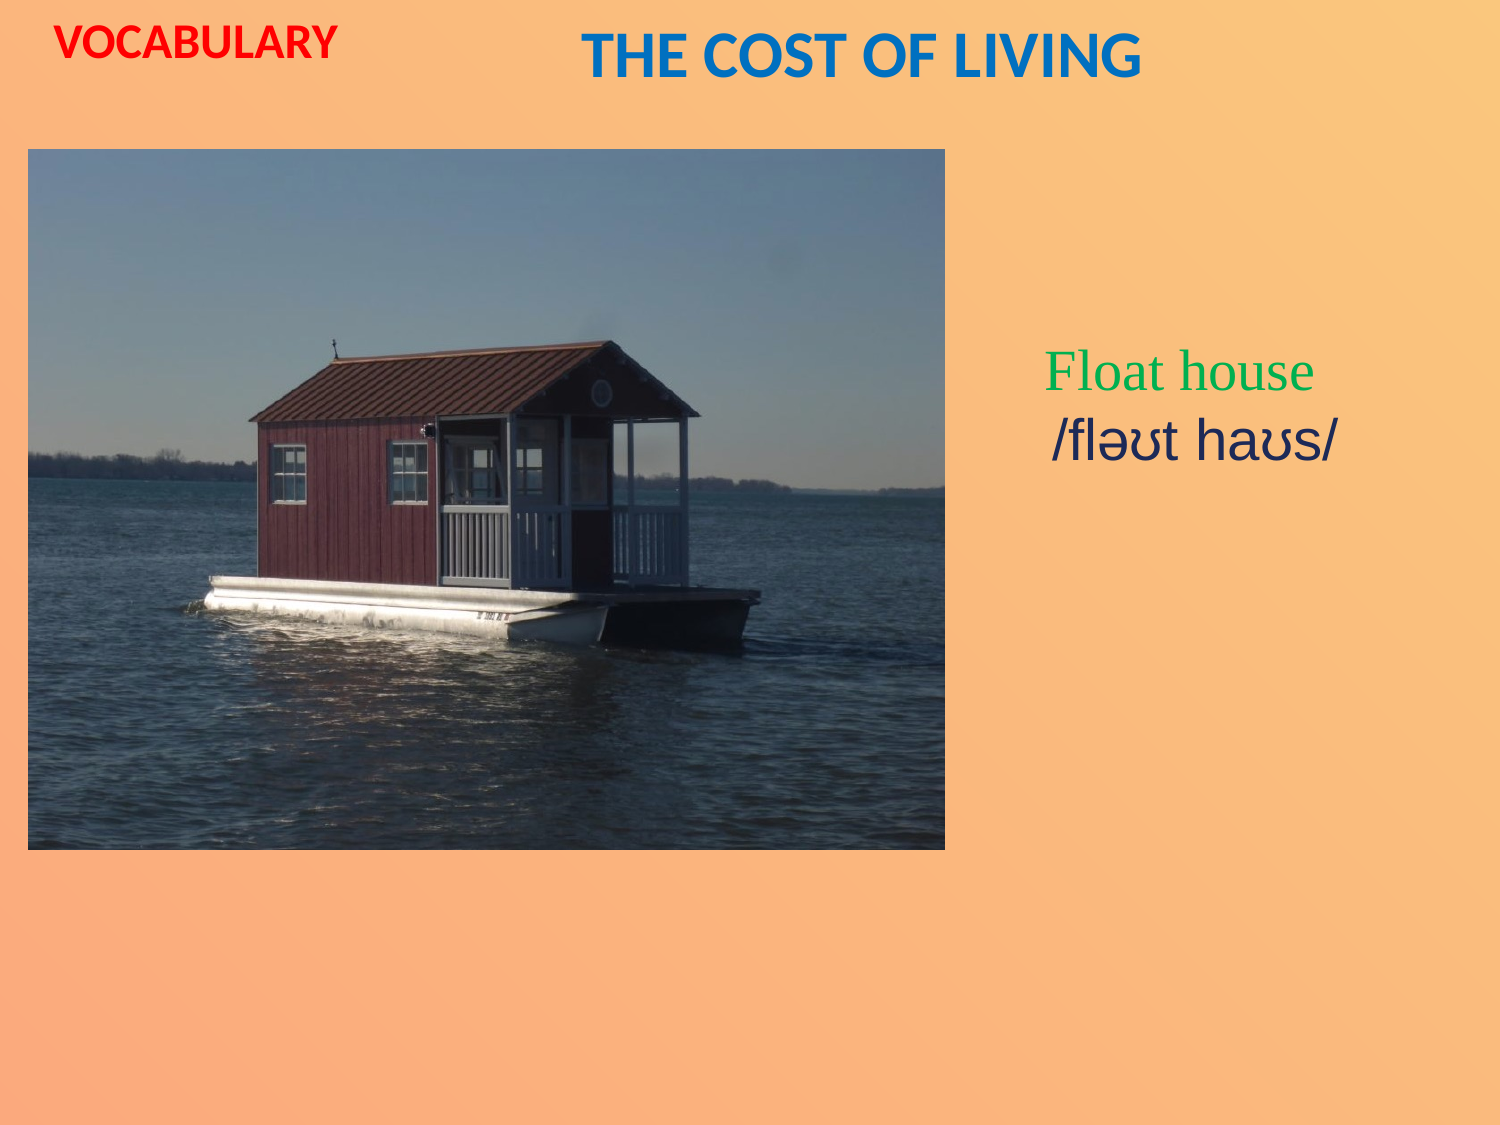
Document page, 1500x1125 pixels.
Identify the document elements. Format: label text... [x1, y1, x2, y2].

text_box VOCABULARY [2, 1, 389, 77]
text_box THE COST OF LIVING [375, 2, 1350, 98]
picture [28, 149, 946, 851]
text_box Float house /fləʊt haʊs/ [962, 324, 1413, 480]
